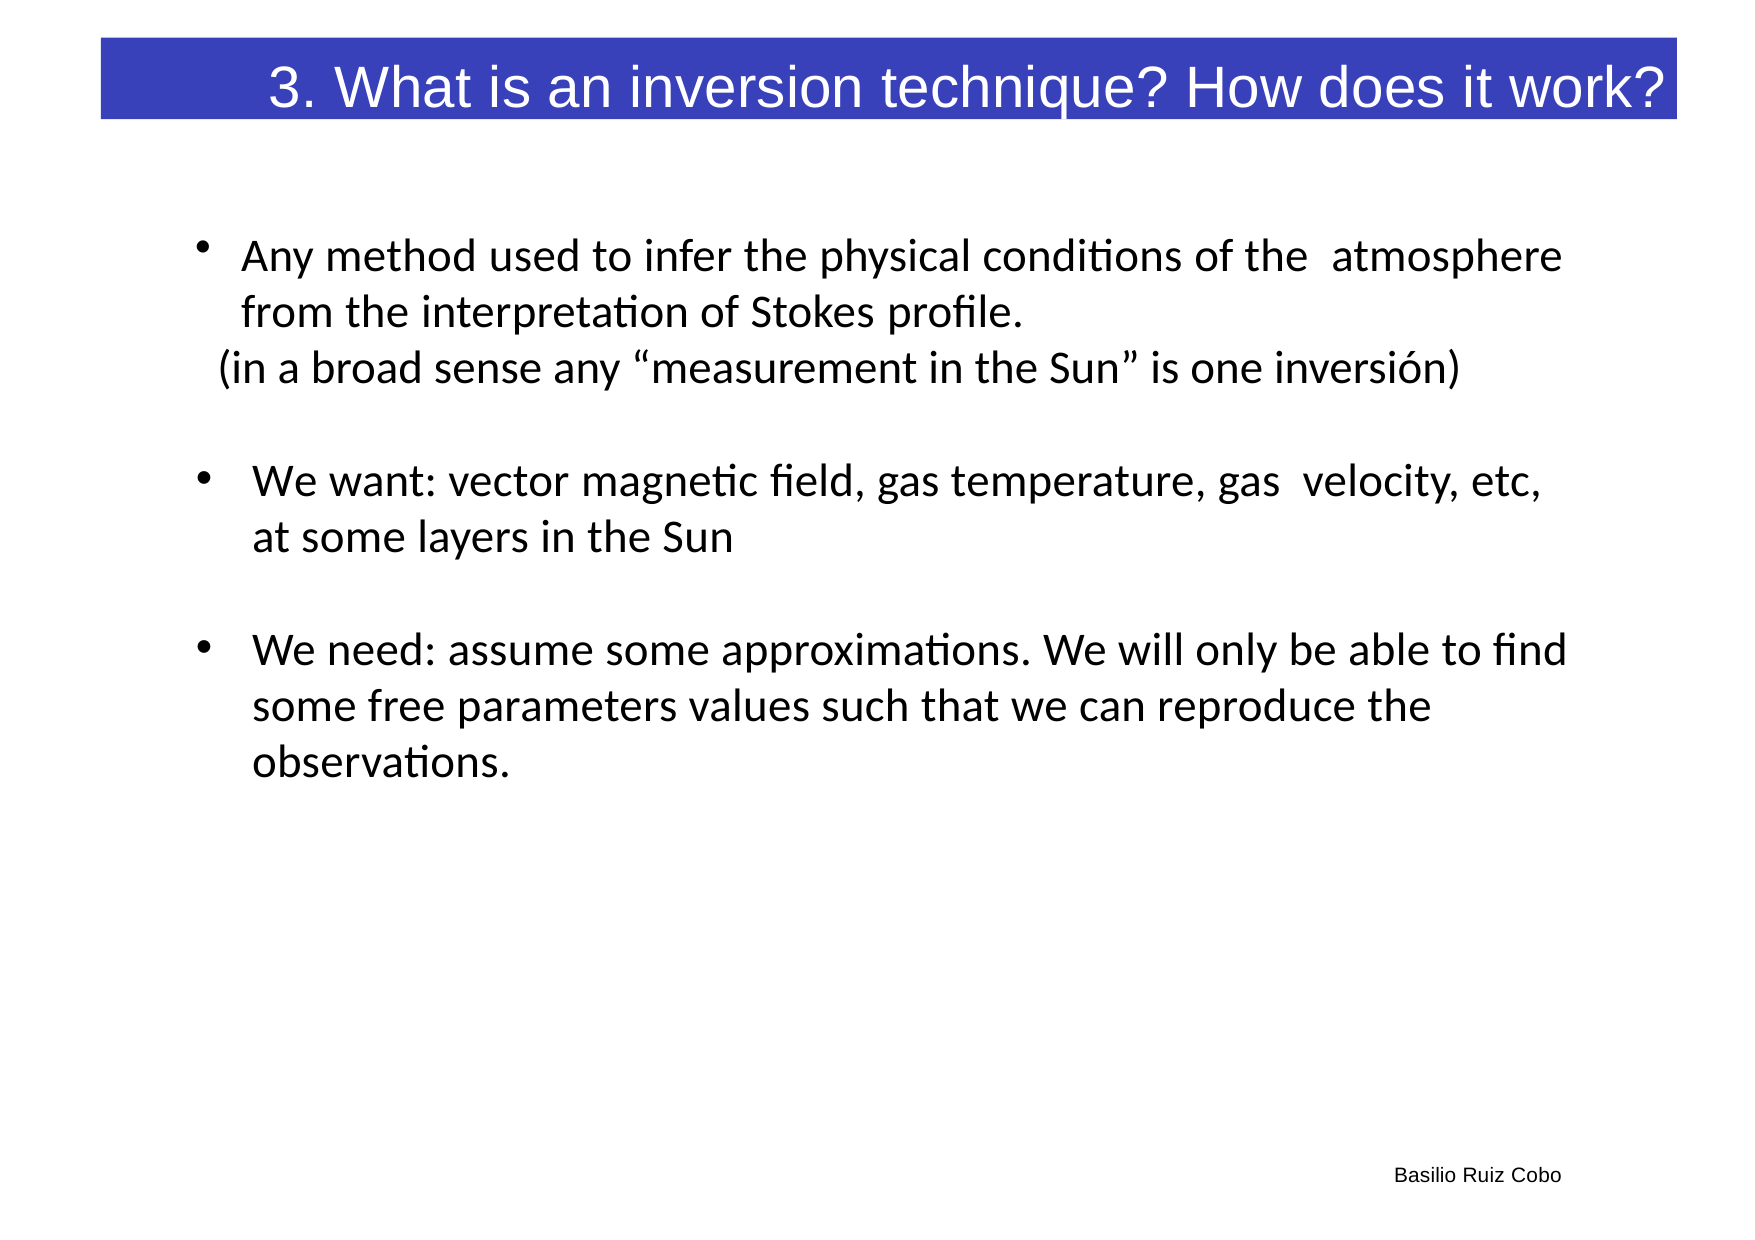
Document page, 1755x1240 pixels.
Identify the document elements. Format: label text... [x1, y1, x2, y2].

footer Basilio Ruiz Cobo [1392, 1161, 1567, 1240]
text_box Any method used to infer the physical conditions of the atmosphere from the interpretation of Stokes profile. (in a broad sense any “measurement in the Sun” is one inversión) We want: vector magnetic field, gas temperature, gas velocity, etc, at some layers in the Sun We need: assume some approximations. We will only be able to find some free parameters values such that we can reproduce the observations. [193, 224, 1590, 1012]
text_box 3. What is an inversion technique? How does it work? [100, 37, 1677, 120]
